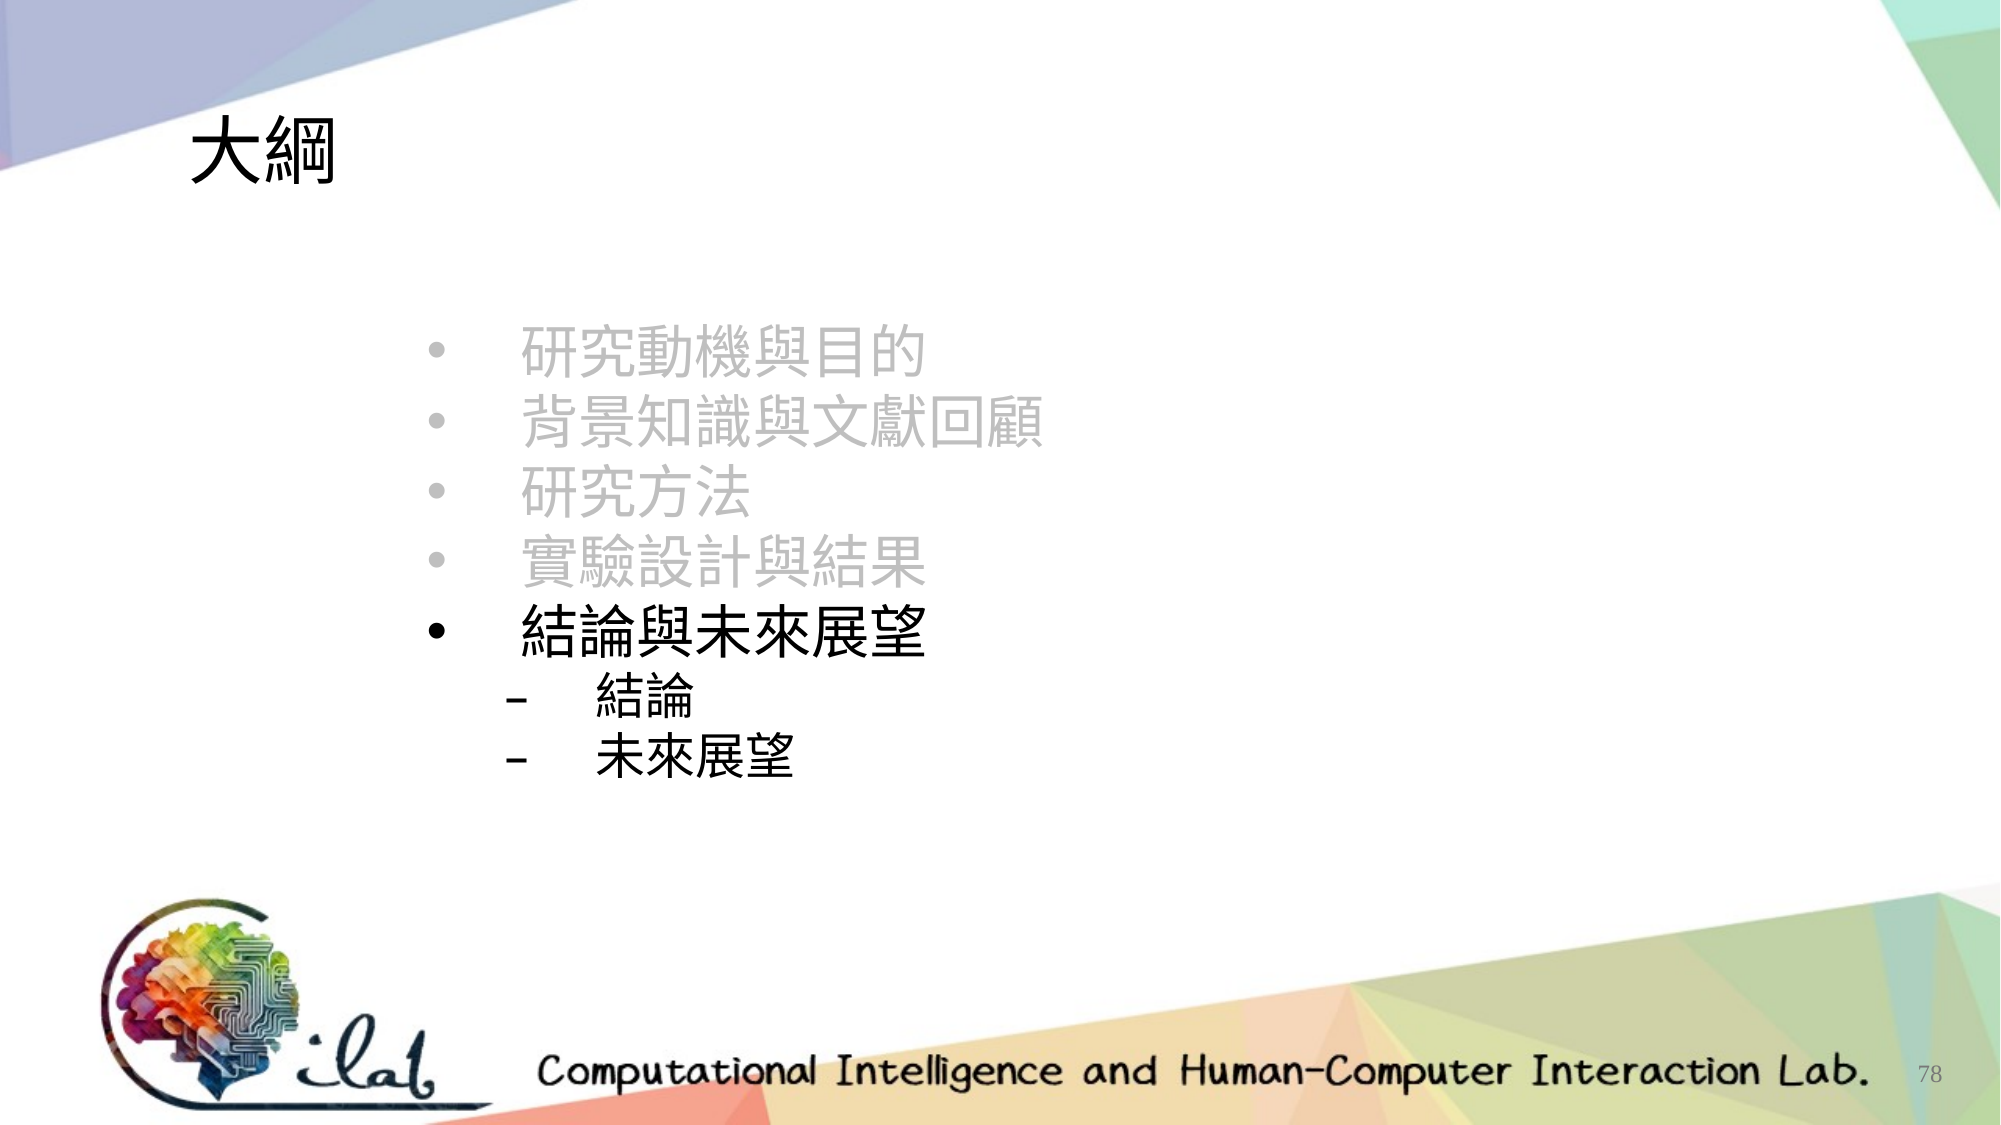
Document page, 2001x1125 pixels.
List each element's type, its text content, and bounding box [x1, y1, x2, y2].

text_box 研究動機與目的 背景知識與文獻回顧 研究方法 實驗設計與結果 結論與未來展望 結論 未來展望 [411, 307, 1511, 793]
text_box 大綱 [114, 96, 412, 201]
picture [0, 0, 2001, 1125]
slide_number 78 [1507, 1042, 1958, 1103]
